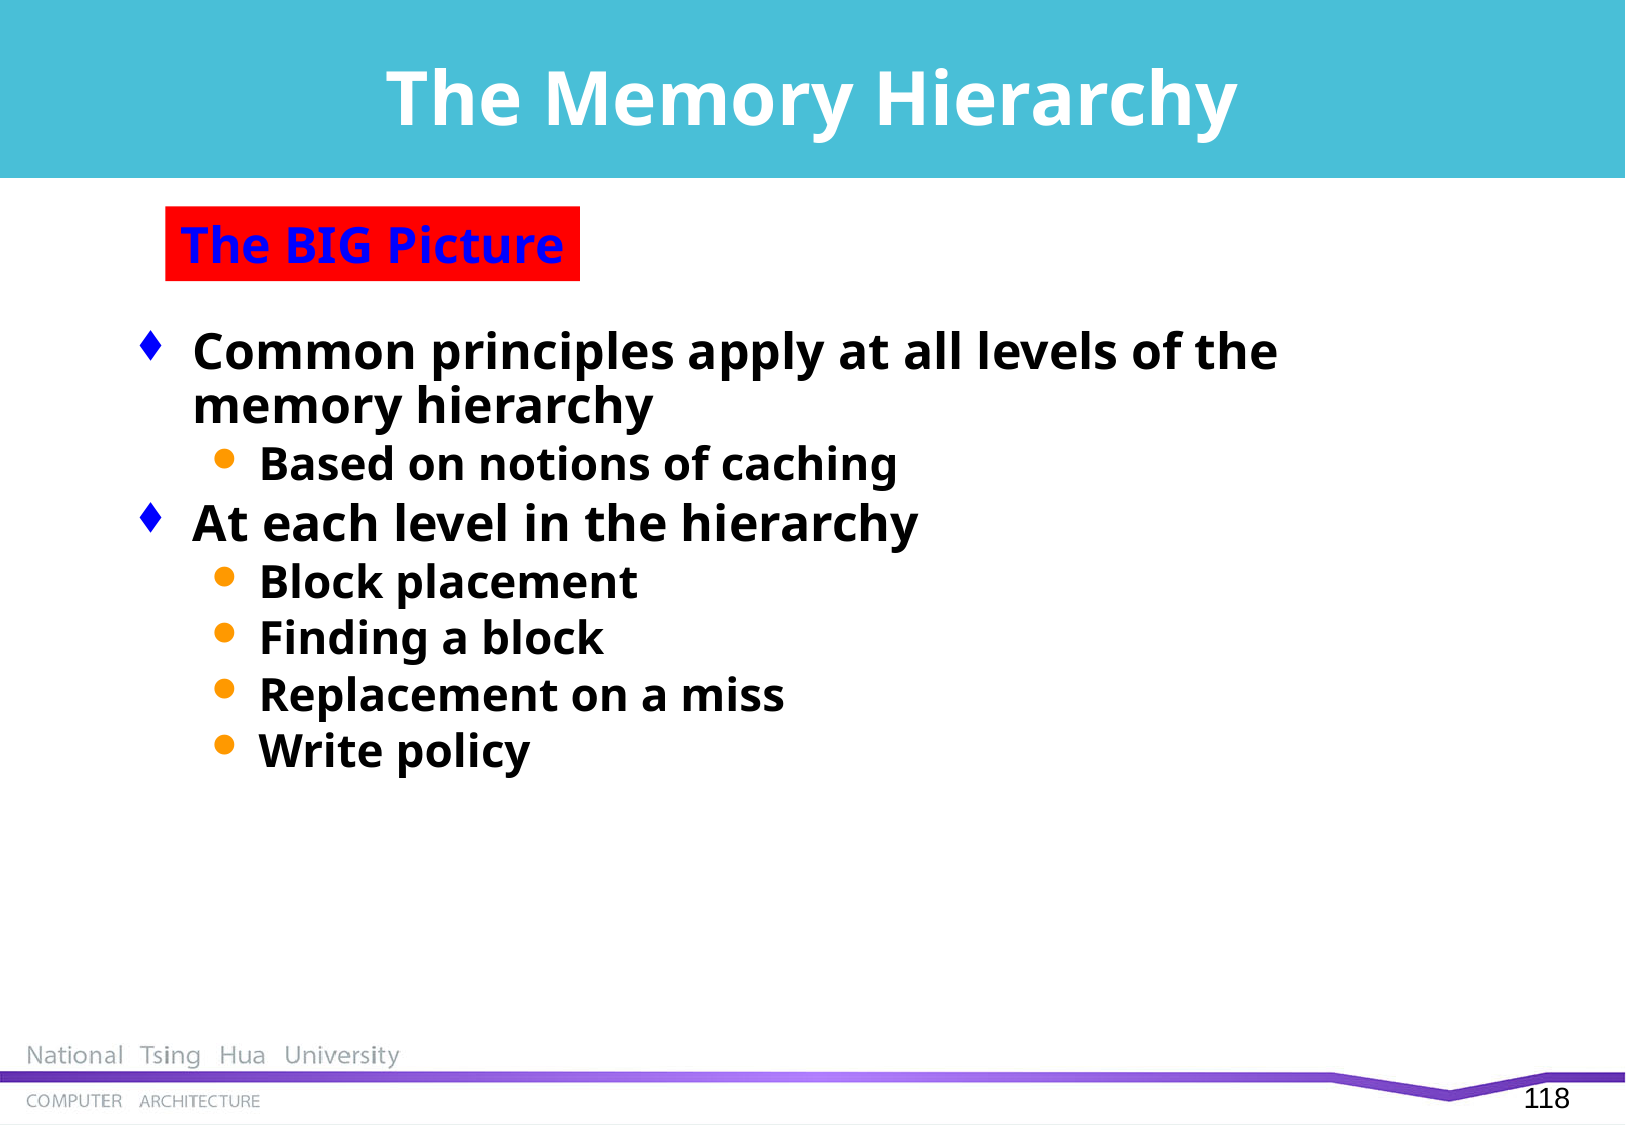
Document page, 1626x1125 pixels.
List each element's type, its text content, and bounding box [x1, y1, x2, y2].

slide_number 117 [1247, 1059, 1586, 1125]
list Common principles apply at all levels of the memory hierarchy Based on notions of caching At each level in the hierarchy Block placement Finding a block Replacement on a miss Write policy [121, 318, 1504, 1036]
title The Memory Hierarchy [121, 27, 1504, 177]
text_box The BIG Picture [165, 206, 580, 282]
picture [0, 0, 1626, 1125]
